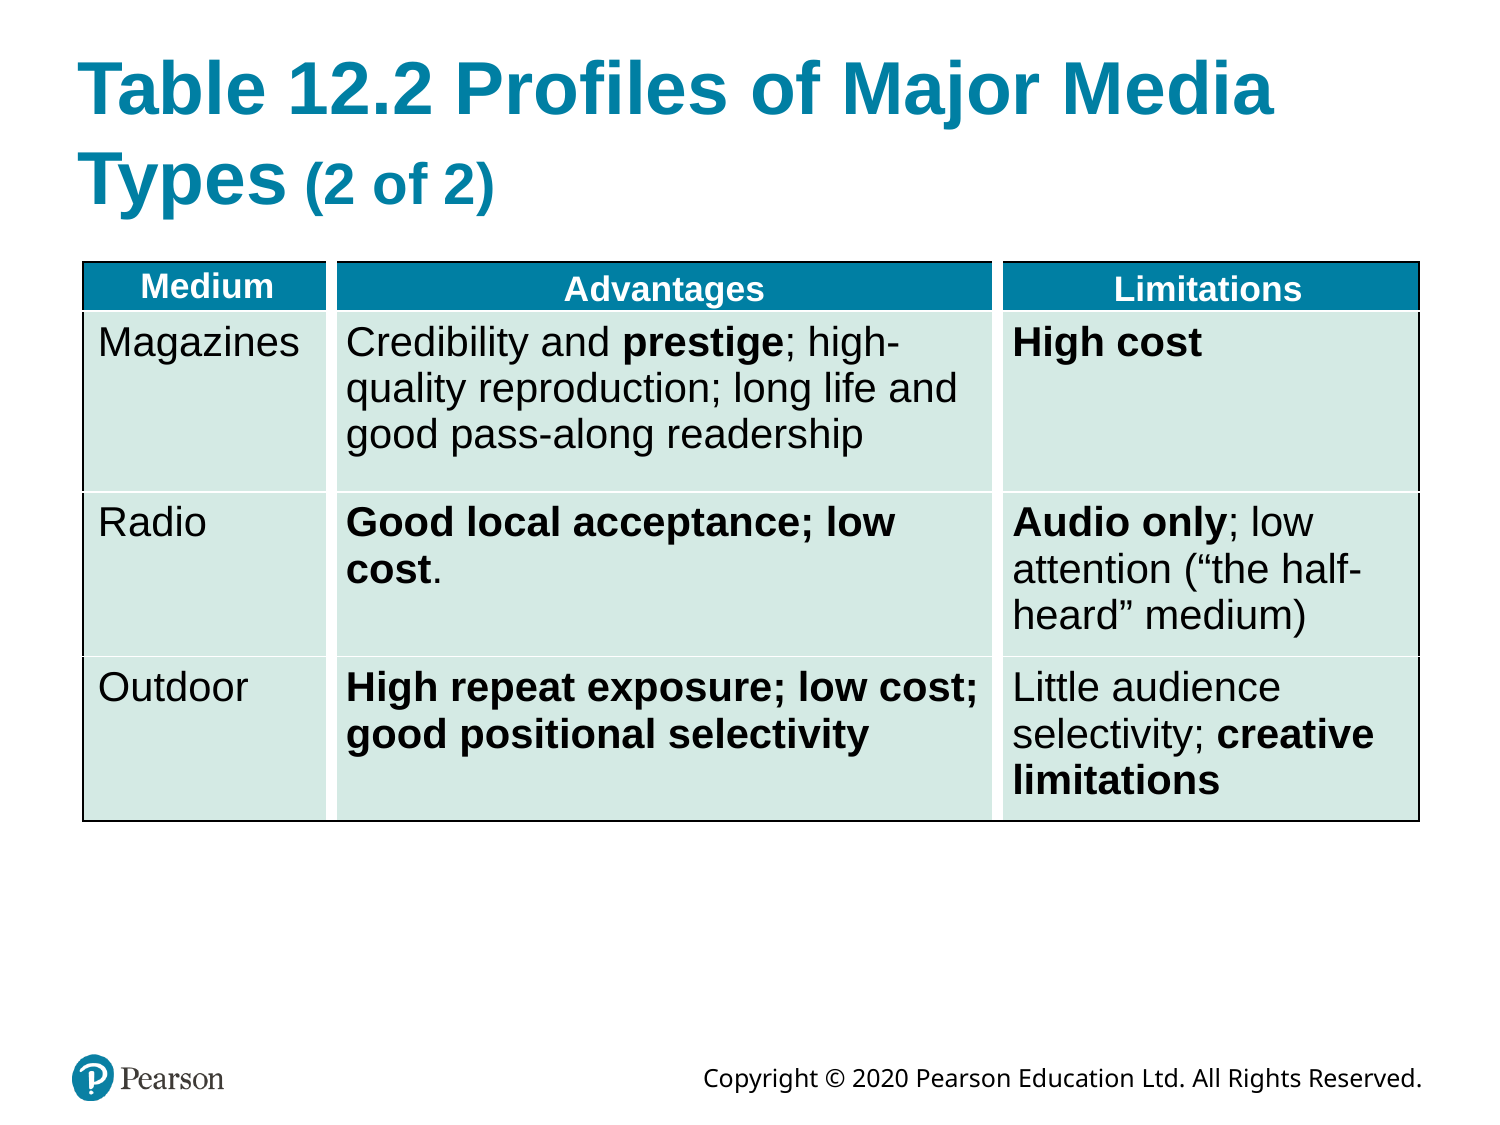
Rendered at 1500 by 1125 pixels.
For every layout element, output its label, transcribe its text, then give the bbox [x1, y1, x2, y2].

table_header Advantages [337, 263, 992, 310]
table_cell High repeat exposure; low cost; good positional selectivity [337, 657, 992, 820]
picture [99, 1054, 224, 1101]
picture [81, 1064, 107, 1089]
table_cell Little audience selectivity; creative limitations [1003, 657, 1418, 820]
table_cell Audio only; low attention (“the half-heard” medium) [1003, 493, 1418, 656]
table_cell Good local acceptance; low cost. [337, 493, 992, 656]
table_header Limitations [1003, 263, 1418, 310]
table_header Medium [84, 263, 326, 310]
picture [72, 1087, 83, 1101]
table_cell High cost [1003, 312, 1418, 491]
picture [72, 1054, 89, 1072]
table_cell Radio [84, 493, 326, 656]
table_cell Magazines [84, 312, 326, 491]
table_cell Credibility and prestige; high-quality reproduction; long life and good pass-along readership [337, 312, 992, 491]
table_cell Outdoor [84, 657, 326, 820]
title Table 12.2 Profiles of Major Media Types (2 of 2) [77, 31, 1428, 220]
